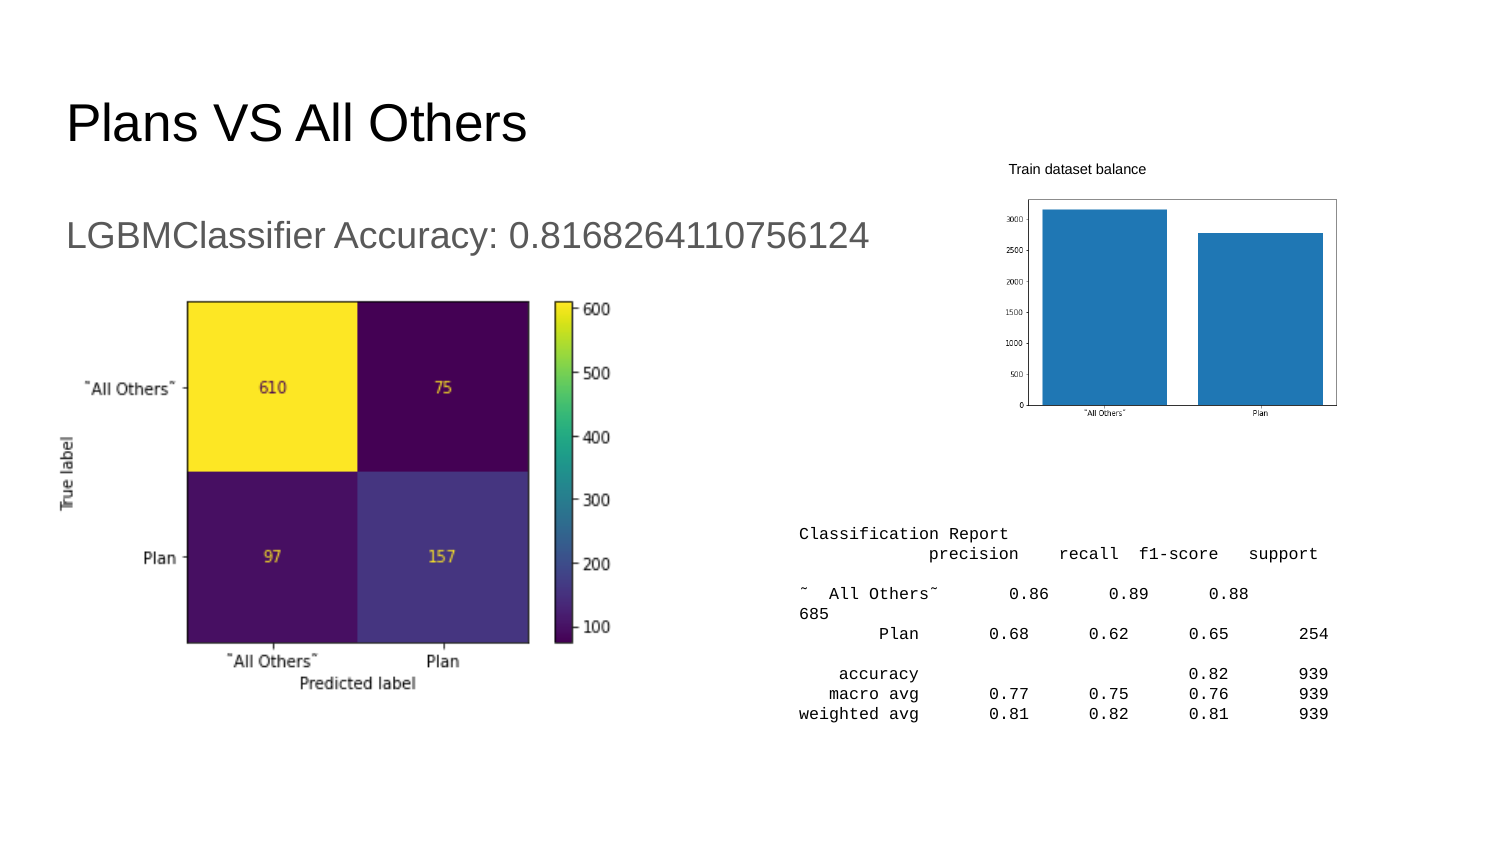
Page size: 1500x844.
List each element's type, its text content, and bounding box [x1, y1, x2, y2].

title Plans VS All Others [51, 72, 1449, 167]
picture [1000, 194, 1341, 423]
picture [50, 292, 622, 703]
text_box Classification Report precision recall f1-score support ˜ All Others˜ 0.86 0.89 0.88 685 Plan 0.68 0.62 0.65 254 accuracy 0.82 939 macro avg 0.77 0.75 0.76 939 weighted avg 0.81 0.82 0.81 939 [784, 508, 1354, 738]
text_box Train dataset balance [993, 155, 1486, 211]
list LGBMClassifier Accuracy: 0.8168264110756124 [51, 189, 1449, 750]
